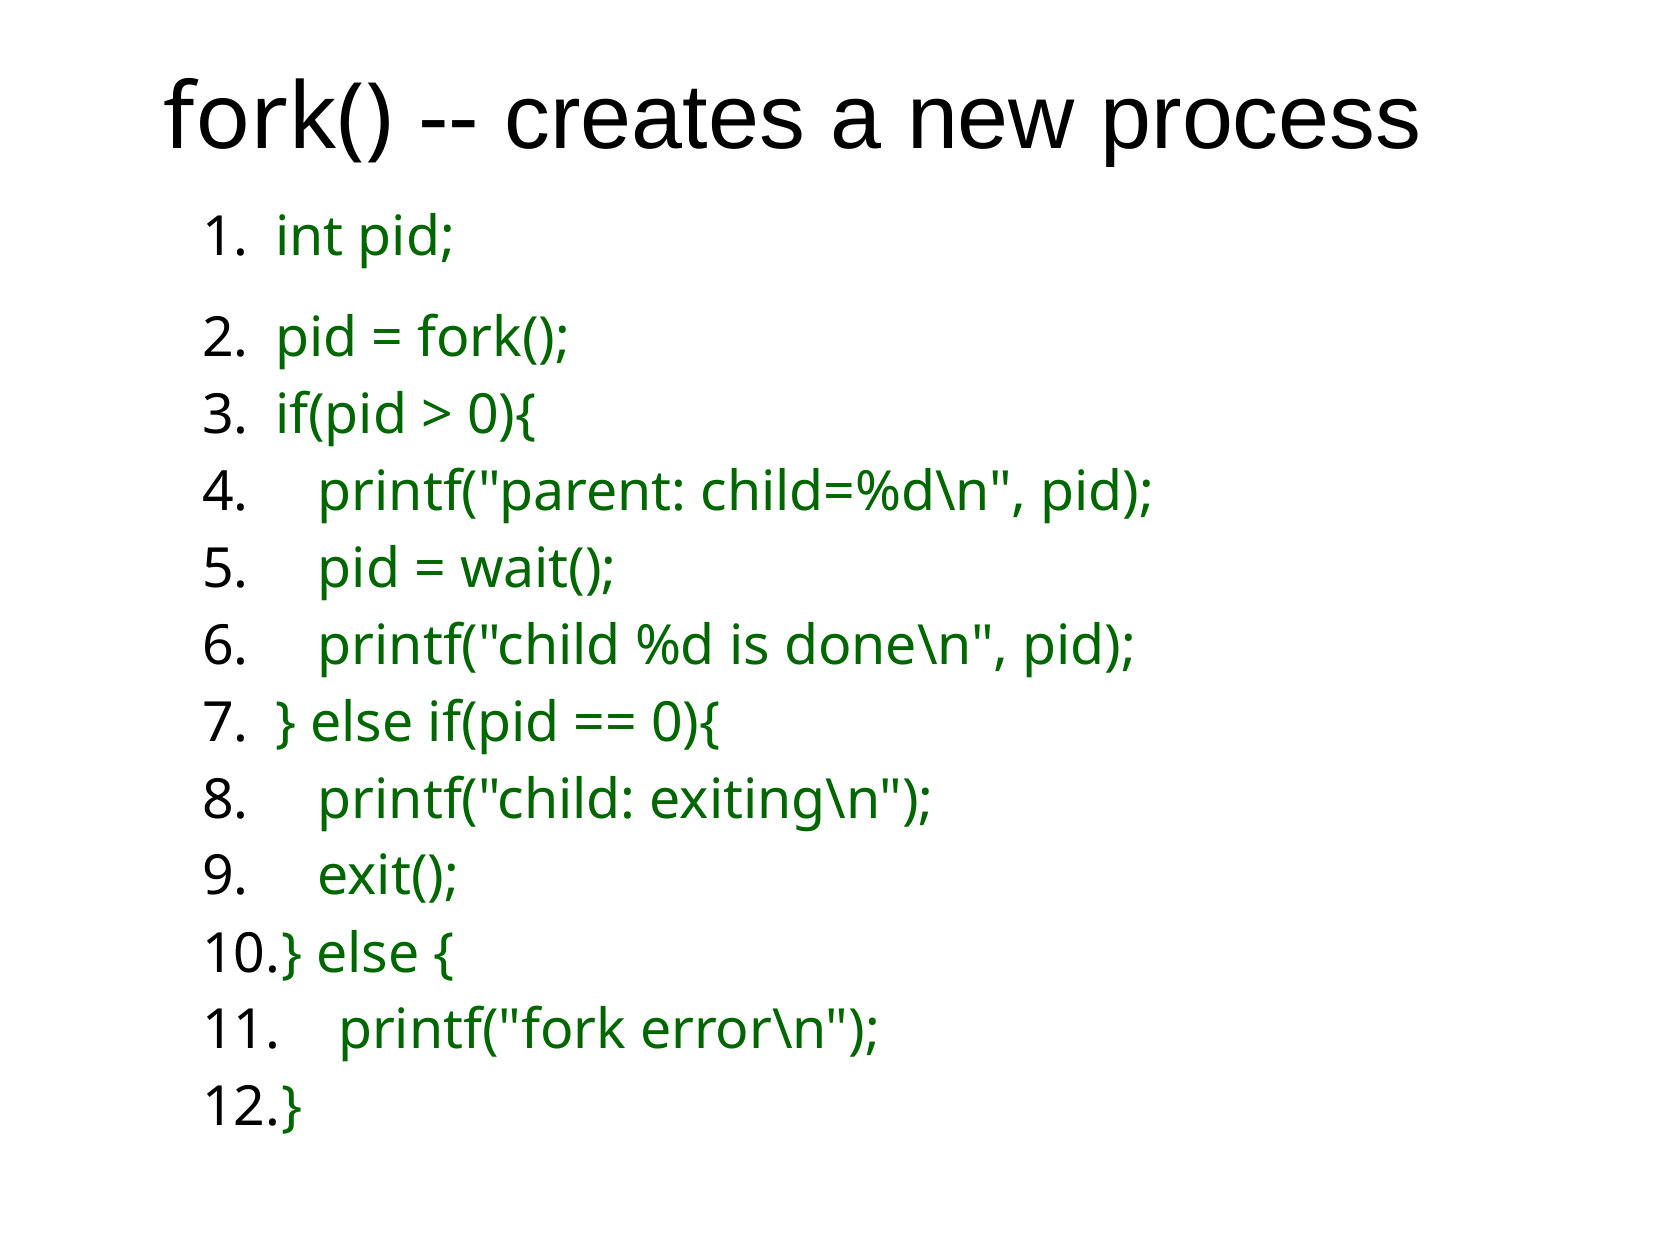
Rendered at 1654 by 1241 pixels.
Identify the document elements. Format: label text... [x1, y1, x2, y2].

list int pid; pid = fork(); if(pid > 0){ printf("parent: child=%d\n", pid); pid = wait(); printf("child %d is done\n", pid); } else if(pid == 0){ printf("child: exiting\n"); exit(); } else { printf("fork error\n"); } [187, 207, 1571, 1145]
title fork() -- creates a new process [37, 49, 1575, 188]
